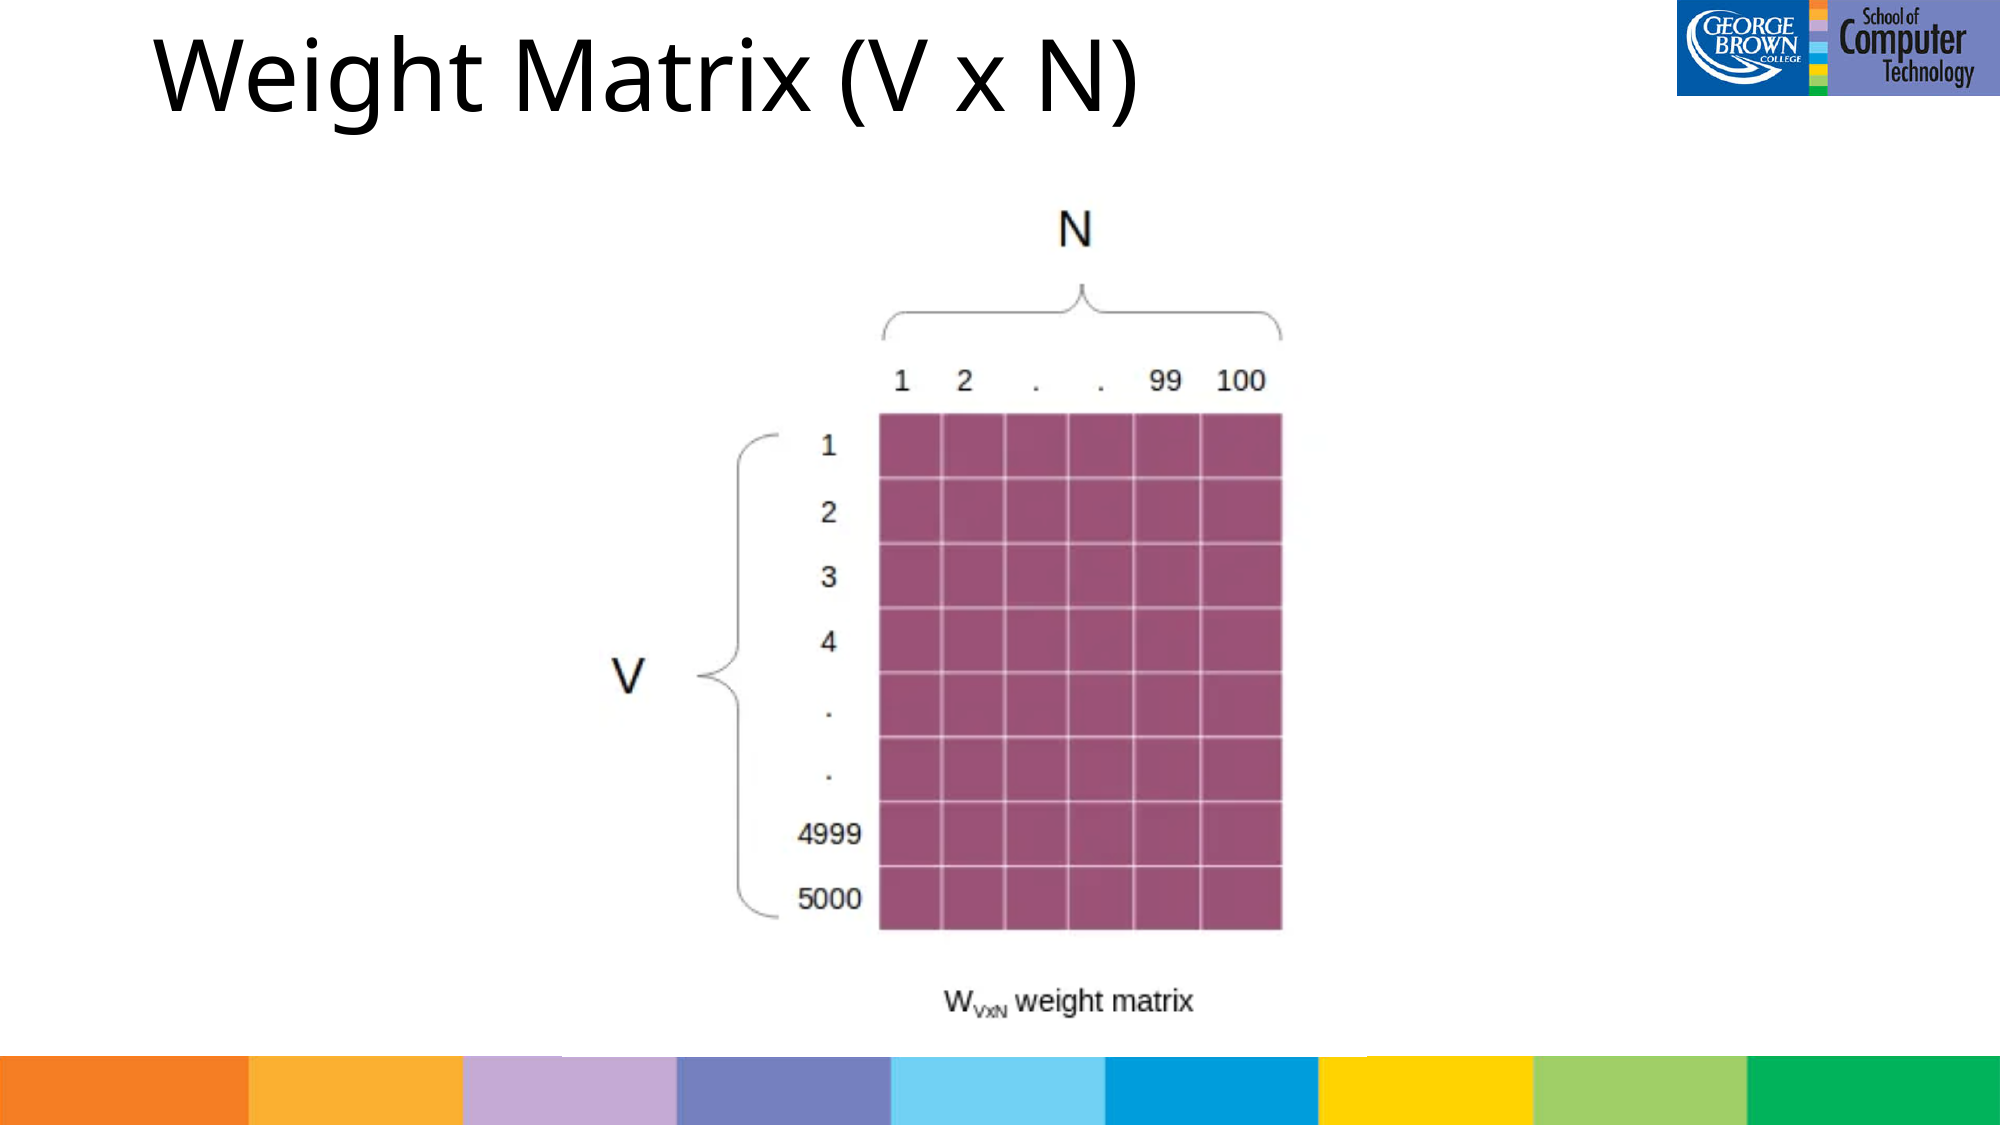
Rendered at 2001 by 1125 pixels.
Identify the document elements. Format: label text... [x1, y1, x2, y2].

title Weight Matrix (V x N) [137, 0, 1863, 189]
picture [1677, 0, 2000, 96]
picture [0, 164, 2000, 1125]
